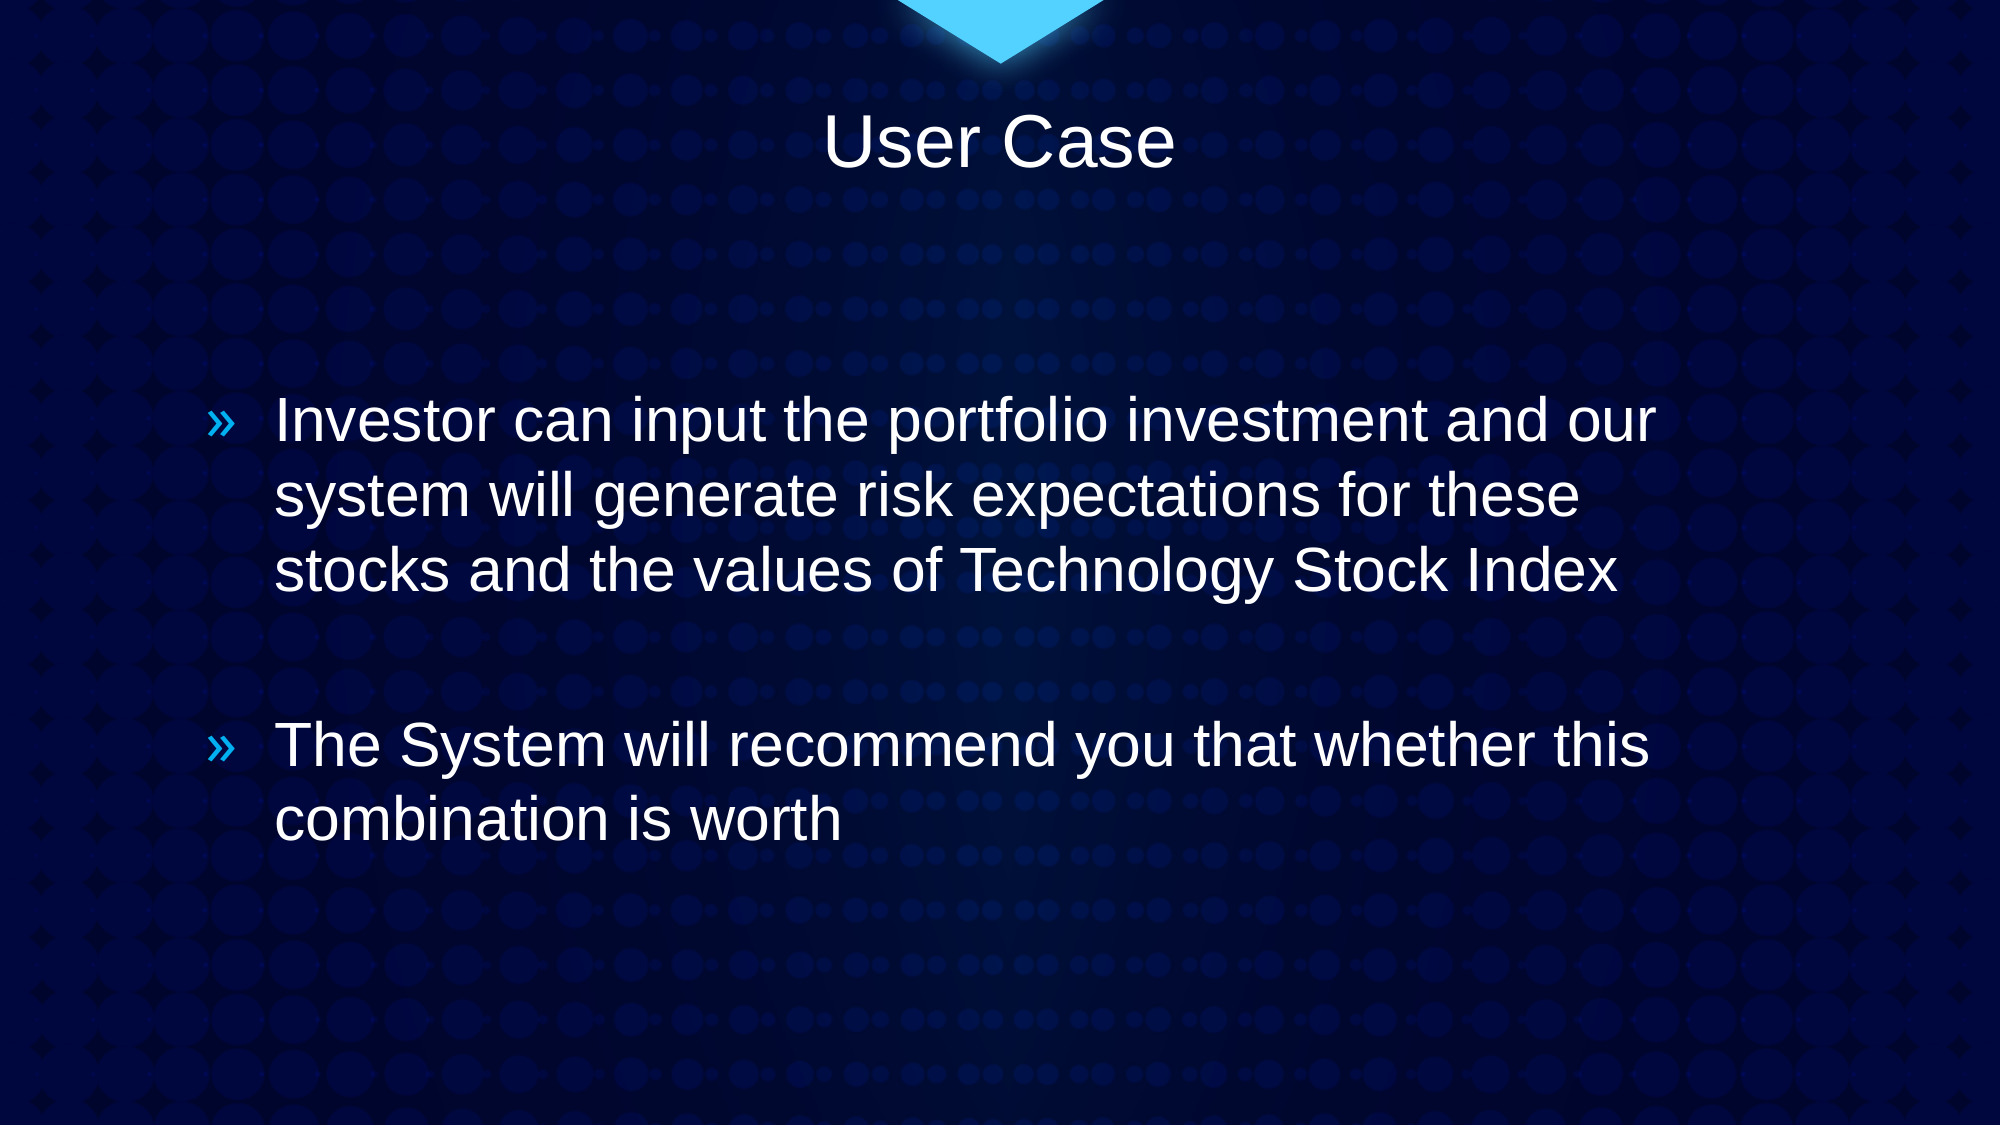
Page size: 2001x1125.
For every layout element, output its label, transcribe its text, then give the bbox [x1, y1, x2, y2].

picture [0, 0, 2000, 1125]
text_box Investor can input the portfolio investment and our system will generate risk expectations for these stocks and the values of Technology Stock Index The System will recommend you that whether this combination is worth [184, 363, 1781, 797]
text_box [897, 0, 1104, 64]
text_box User Case [681, 85, 1318, 192]
